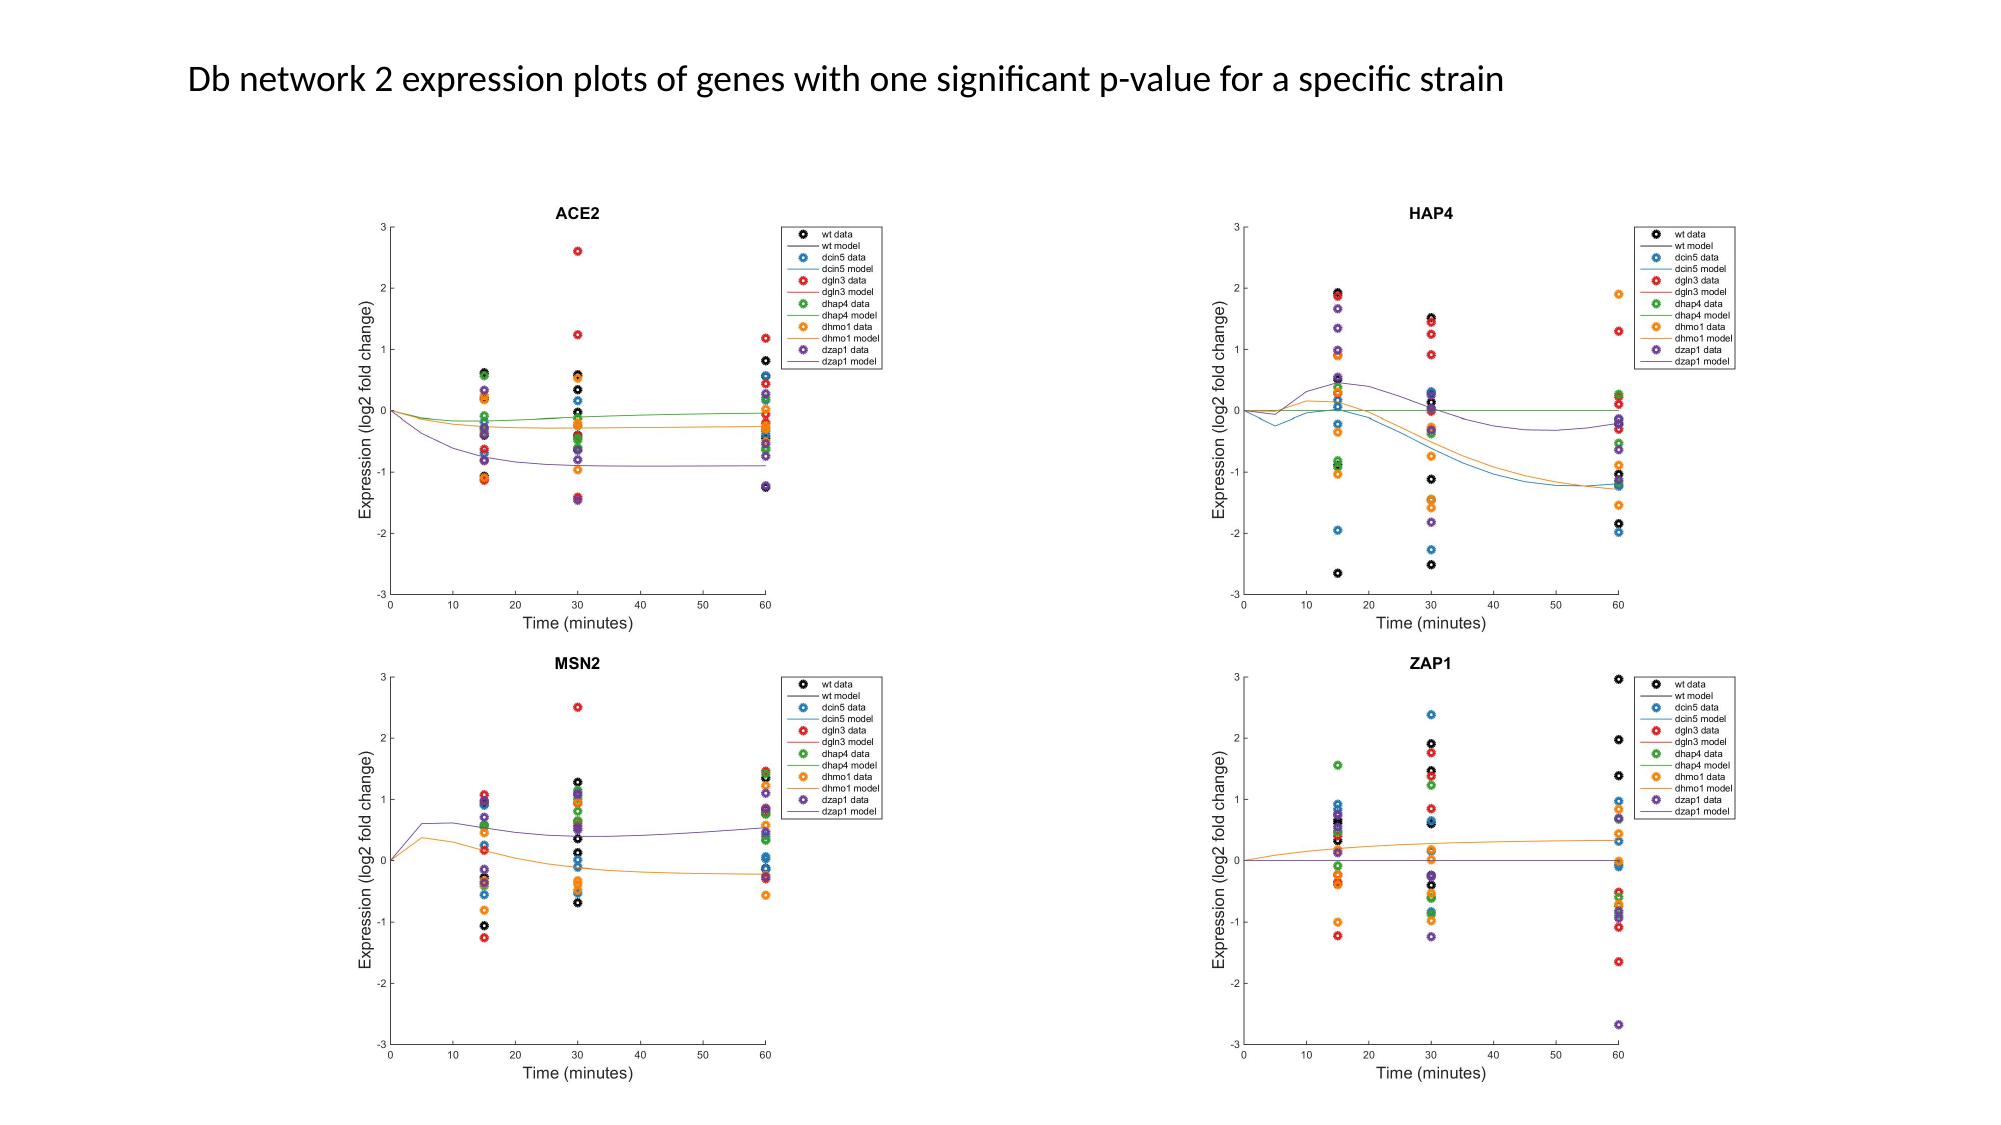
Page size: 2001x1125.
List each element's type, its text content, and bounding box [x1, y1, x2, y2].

text_box Db network 2 expression plots of genes with one significant p-value for a specific strain [173, 46, 1943, 107]
picture [1180, 193, 1781, 1094]
picture [327, 193, 928, 1094]
